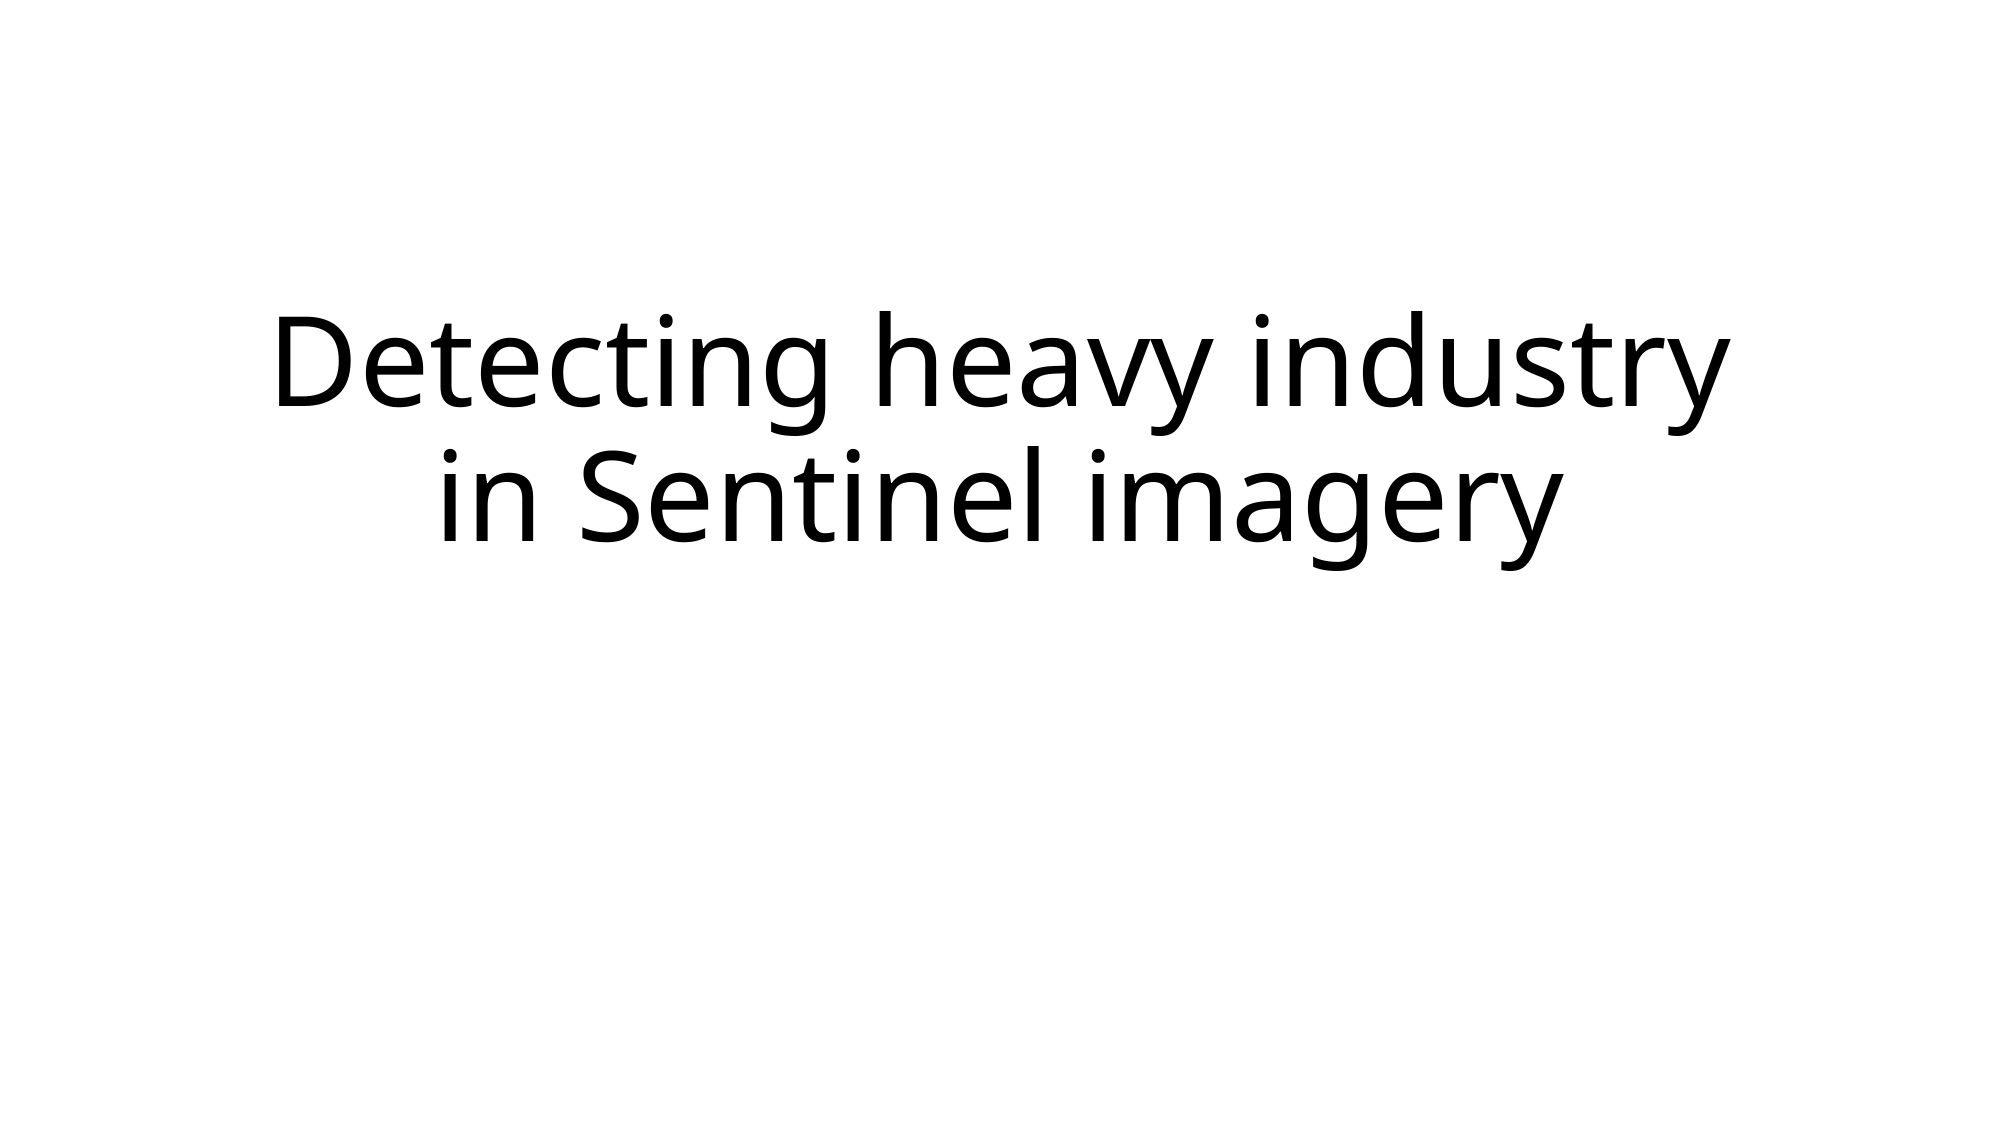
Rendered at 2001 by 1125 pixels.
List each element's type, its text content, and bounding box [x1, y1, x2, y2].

title Detecting heavy industry in Sentinel imagery [249, 184, 1750, 576]
